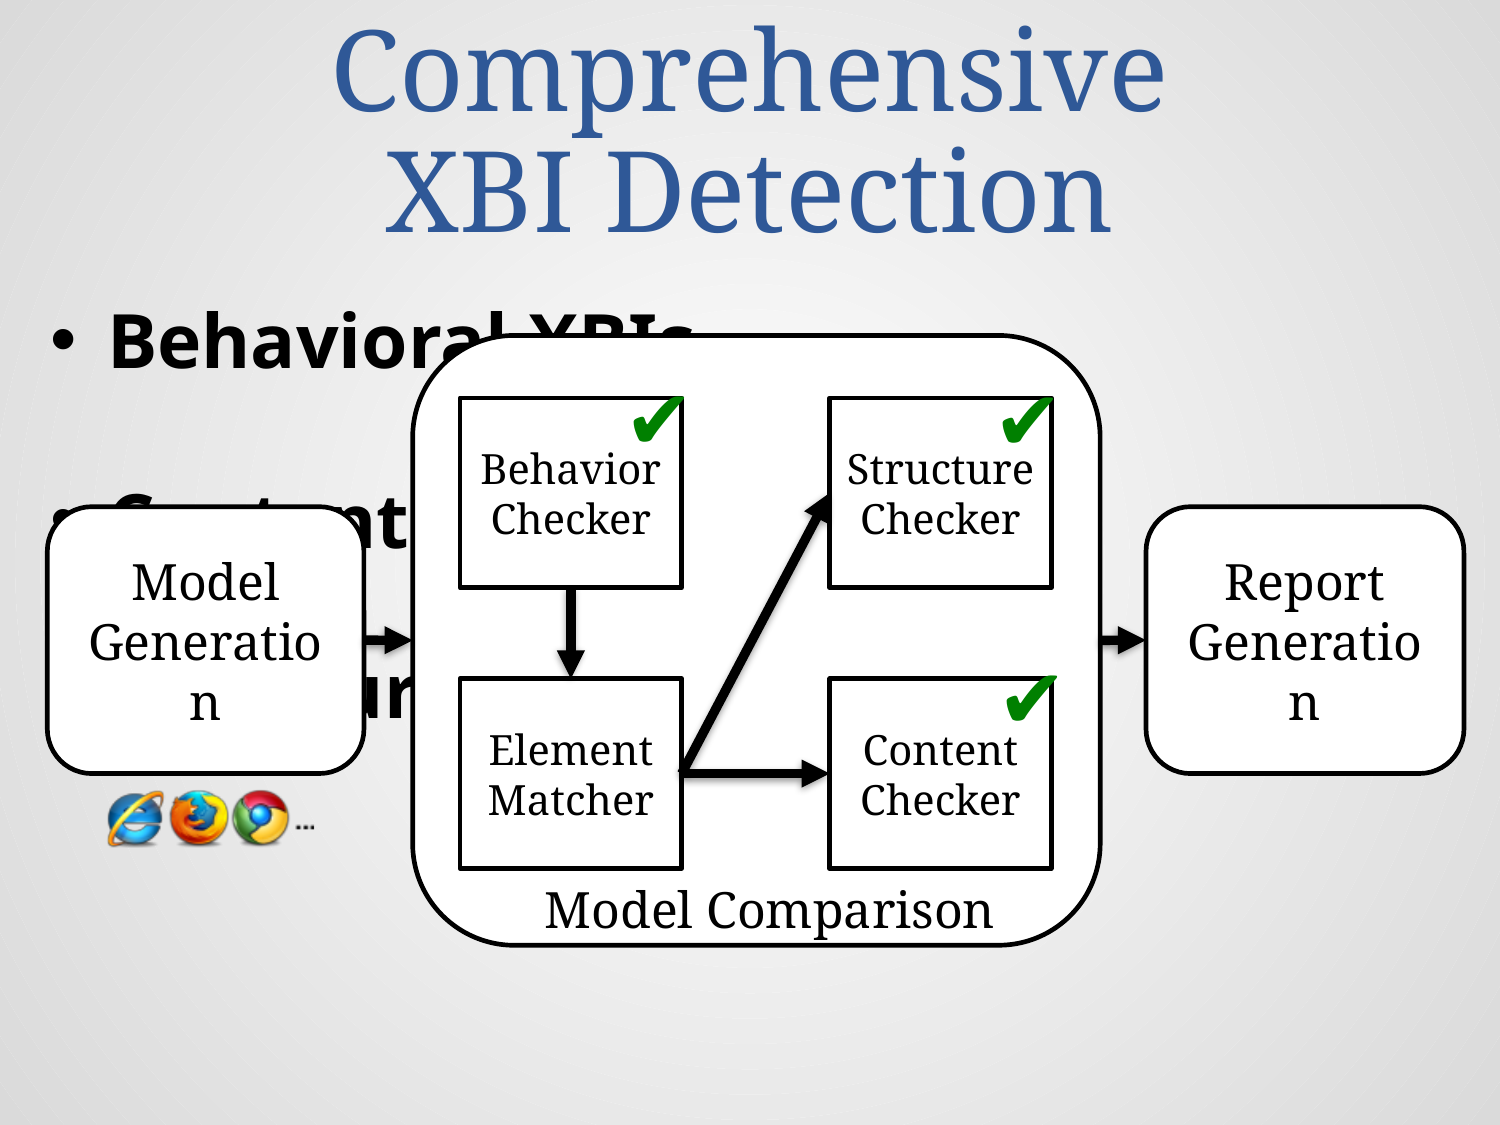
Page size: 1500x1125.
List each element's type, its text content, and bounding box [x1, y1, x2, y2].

title Comprehensive XBI Detection [0, 0, 1500, 263]
list Behavioral XBIs Content XBIs Structural XBIs [35, 285, 1436, 1029]
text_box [47, 335, 1465, 948]
